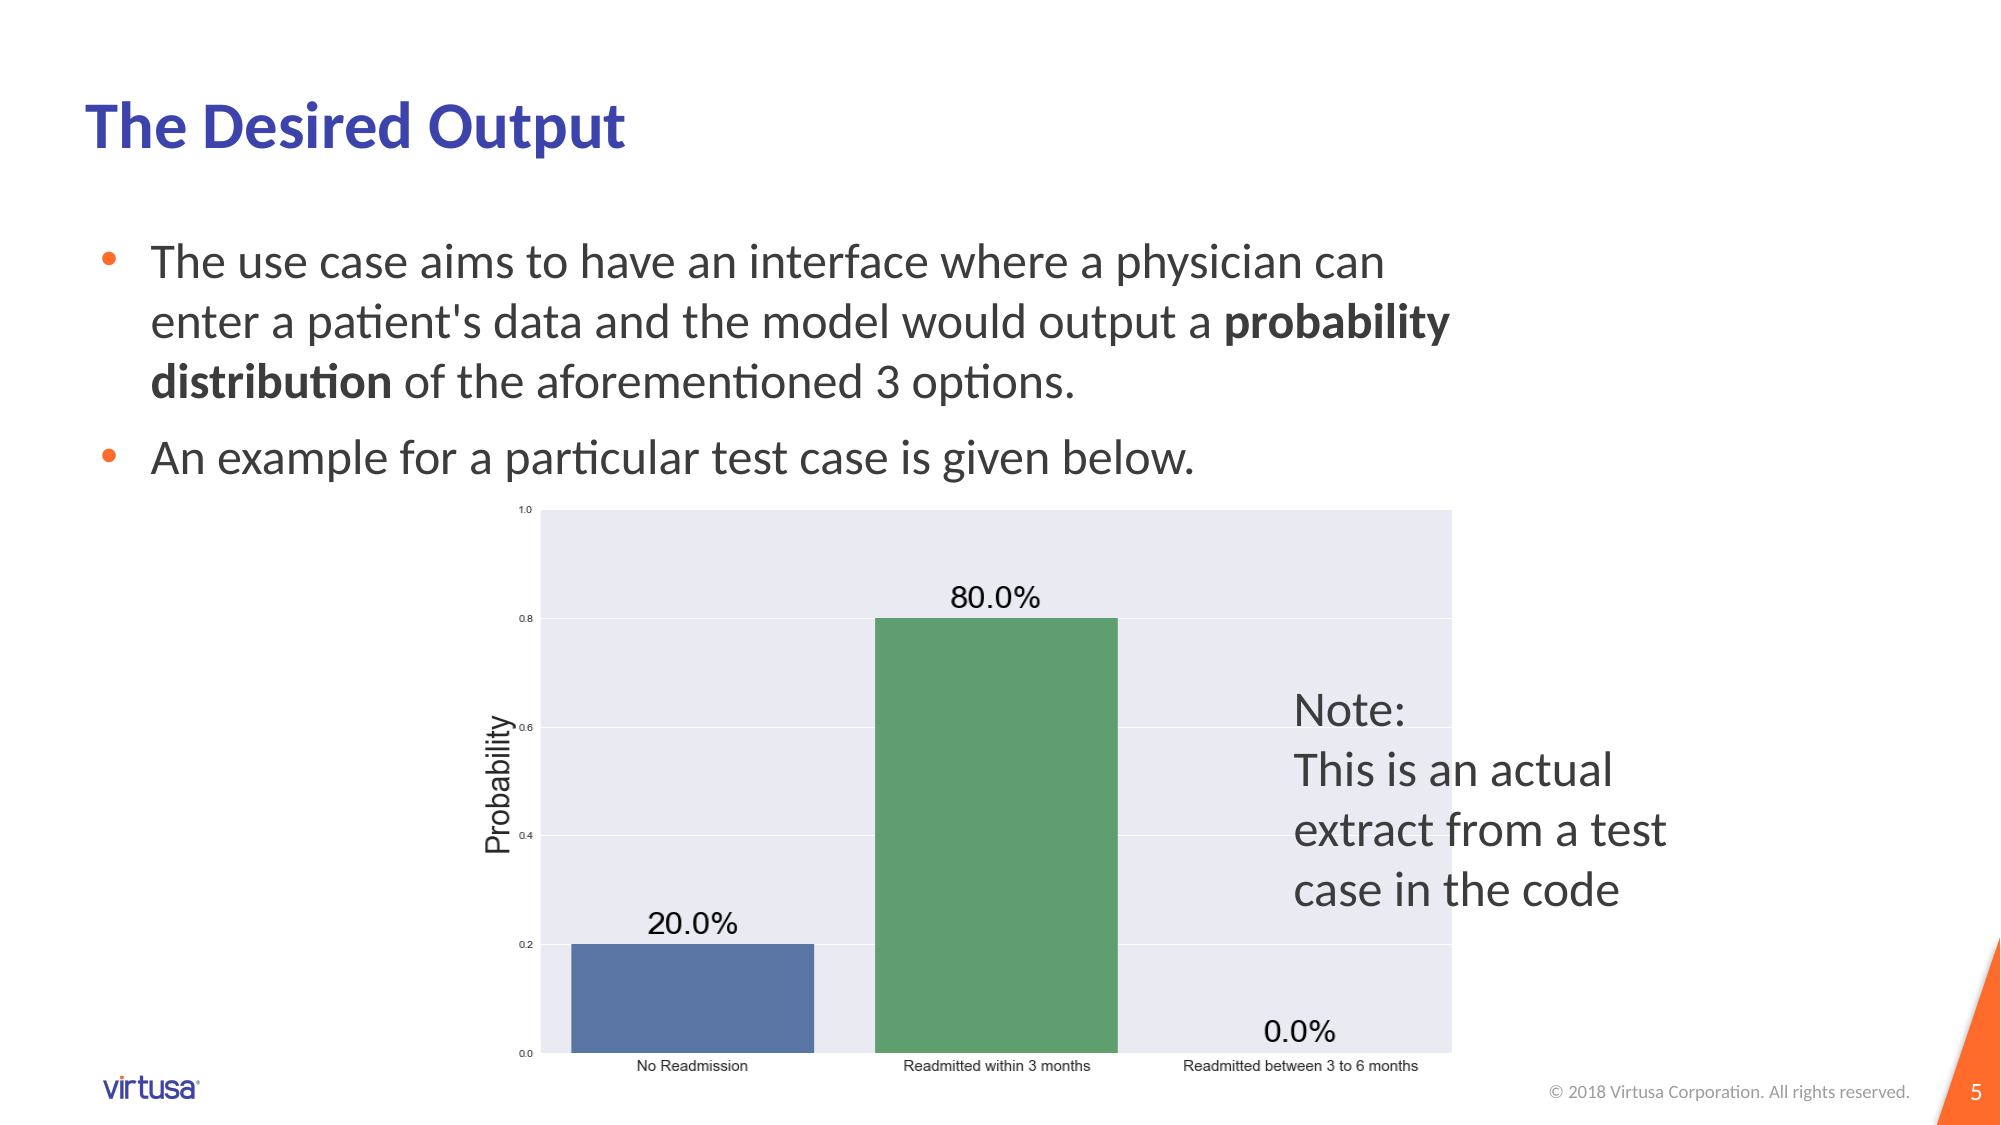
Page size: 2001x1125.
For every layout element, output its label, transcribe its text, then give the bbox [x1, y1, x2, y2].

picture [450, 495, 1504, 1089]
title The Desired Output [85, 81, 1676, 152]
list The use case aims to have an interface where a physician can enter a patient's data and the model would output a probability distribution of the aforementioned 3 options. An example for a particular test case is given below. [85, 220, 1496, 935]
picture [103, 1075, 200, 1099]
text_box Note: This is an actual extract from a test case in the code [1508, 668, 1729, 924]
